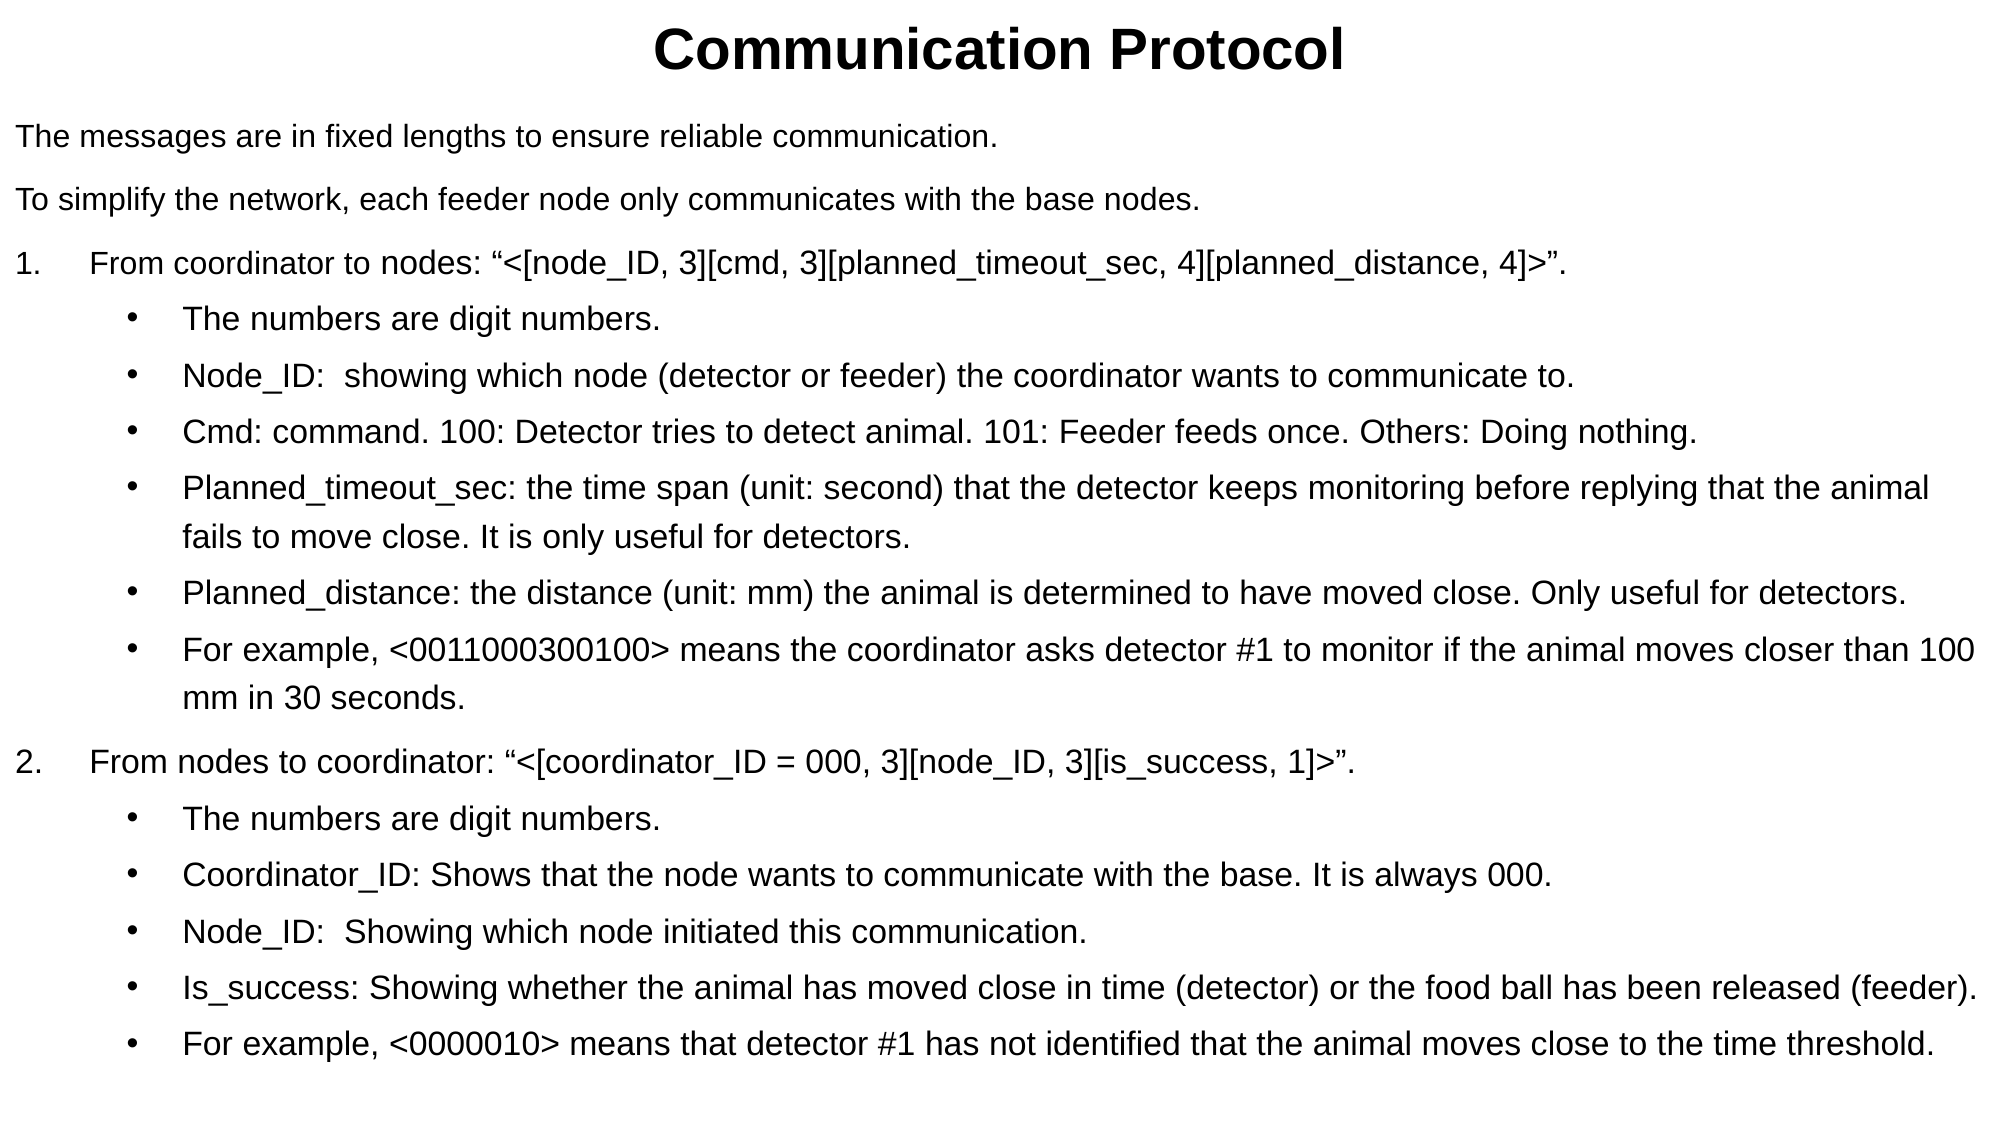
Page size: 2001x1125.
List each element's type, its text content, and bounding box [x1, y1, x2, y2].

list The messages are in fixed lengths to ensure reliable communication. To simplify the network, each feeder node only communicates with the base nodes. From coordinator to nodes: “<[node_ID, 3][cmd, 3][planned_timeout_sec, 4][planned_distance, 4]>”. The numbers are digit numbers. Node_ID: showing which node (detector or feeder) the coordinator wants to communicate to. Cmd: command. 100: Detector tries to detect animal. 101: Feeder feeds once. Others: Doing nothing. Planned_timeout_sec: the time span (unit: second) that the detector keeps monitoring before replying that the animal fails to move close. It is only useful for detectors. Planned_distance: the distance (unit: mm) the animal is determined to have moved close. Only useful for detectors. For example, <0011000300100> means the coordinator asks detector #1 to monitor if the animal moves closer than 100 mm in 30 seconds. From nodes to coordinator: “<[coordinator_ID = 000, 3][node_ID, 3][is_success, 1]>”. The numbers are digit numbers. Coordinator_ID: Shows that the node wants to communicate with the base. It is always 000. Node_ID: Showing which node initiated this communication. Is_success: Showing whether the animal has moved close in time (detector) or the food ball has been released (feeder). For example, <0000010> means that detector #1 has not identified that the animal moves close to the time threshold. [0, 100, 2000, 1125]
title Communication Protocol [0, 0, 2000, 100]
